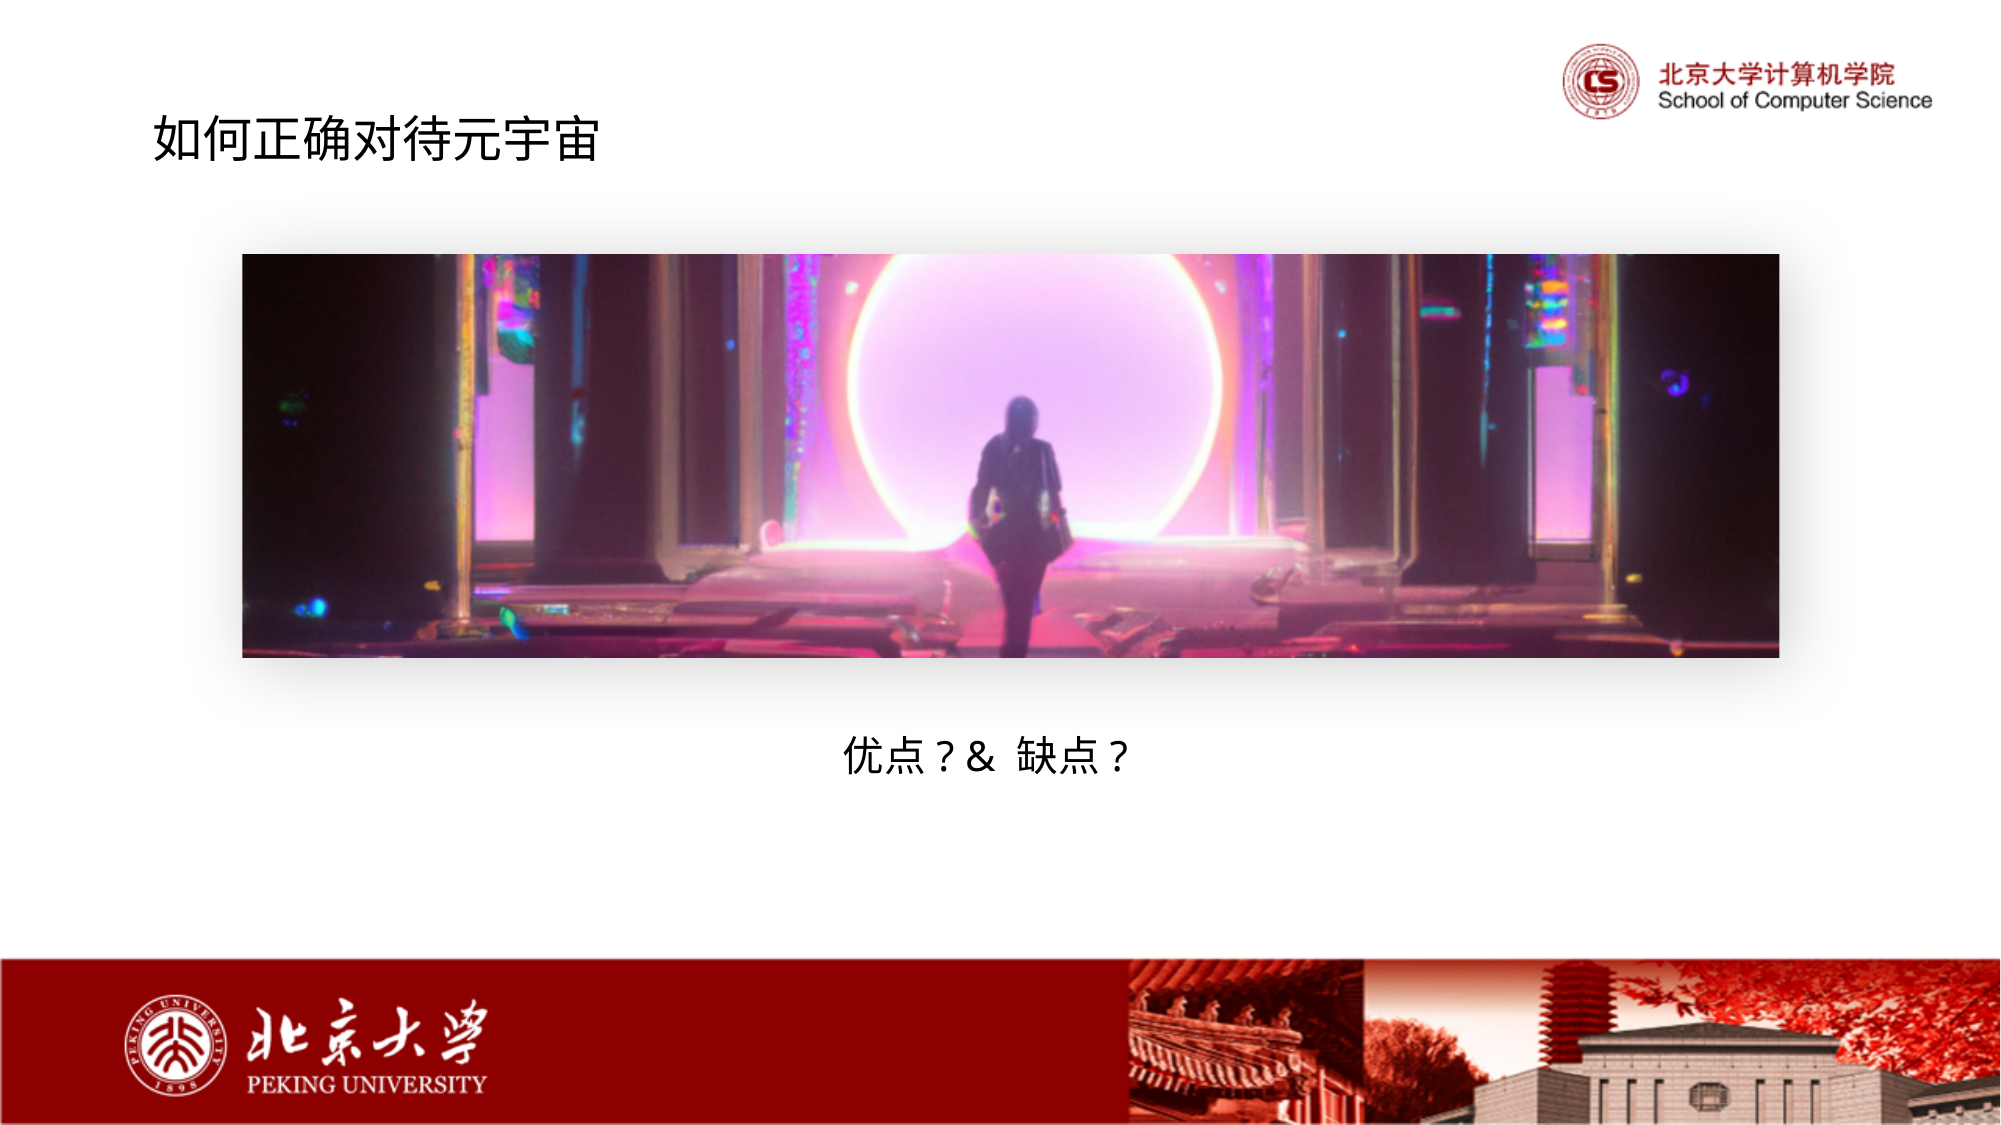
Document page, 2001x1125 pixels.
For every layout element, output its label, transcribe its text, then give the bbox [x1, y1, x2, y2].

text_box 优点? & 缺点? [828, 722, 1632, 787]
picture [0, 0, 2001, 1125]
title 如何正确对待元宇宙 [137, 59, 943, 223]
